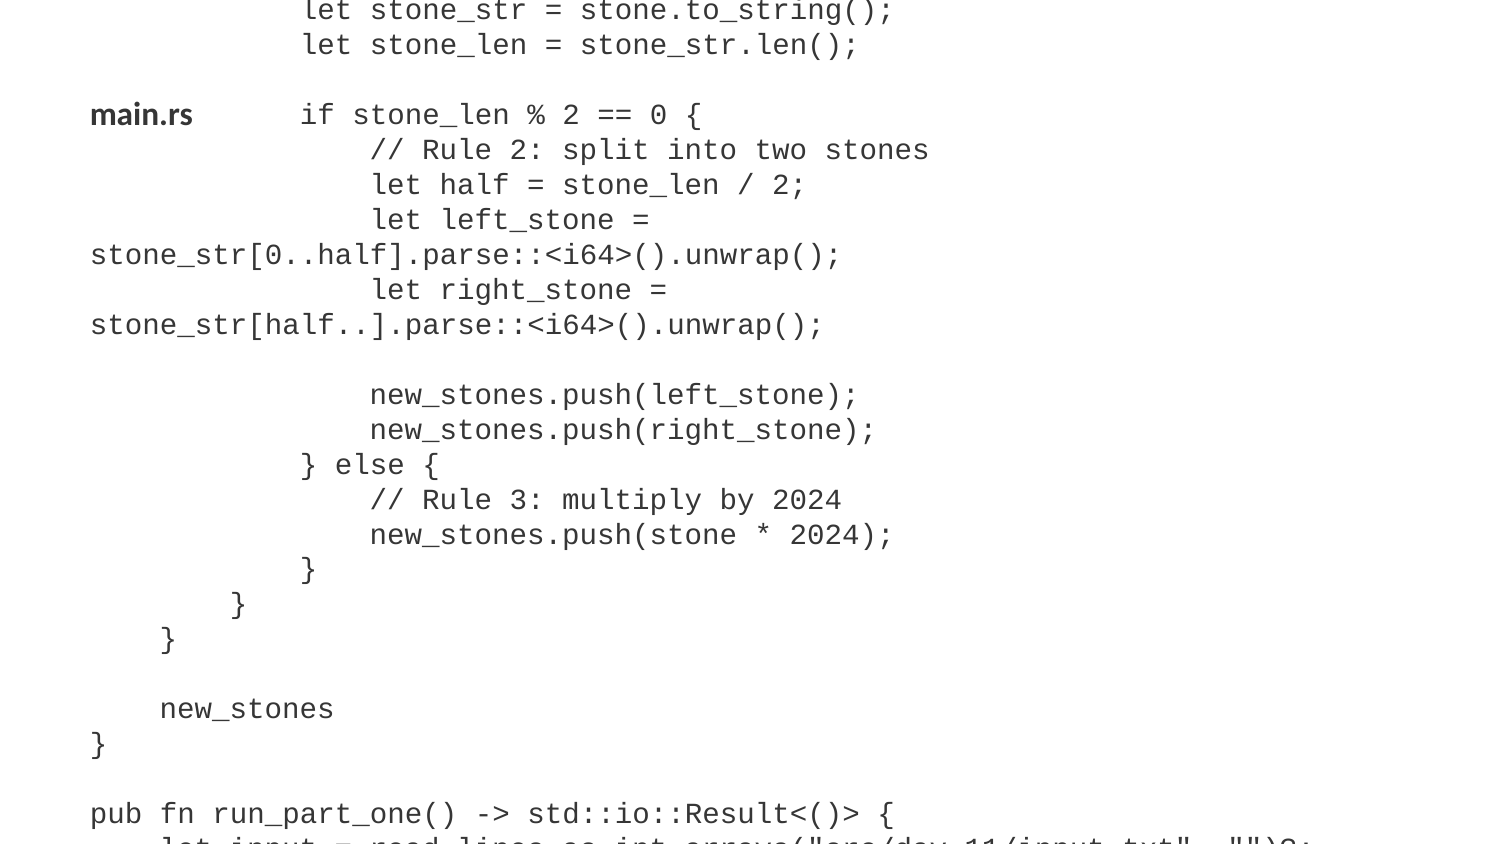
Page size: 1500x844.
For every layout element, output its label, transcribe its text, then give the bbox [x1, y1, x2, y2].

text_box // First, let's implement a naive solution for Part 1 fn execute_blink(stone_engravings: Vec<i64>) -> Vec<i64> { let mut new_stones = Vec::new(); for stone in stone_engravings { if stone == 0 { // Rule 1: stone = 0 -> replaced by stone marked 1 new_stones.push(1); } else { let stone_str = stone.to_string(); let stone_len = stone_str.len(); if stone_len % 2 == 0 { // Rule 2: split into two stones let half = stone_len / 2; let left_stone = stone_str[0..half].parse::<i64>().unwrap(); let right_stone = stone_str[half..].parse::<i64>().unwrap(); new_stones.push(left_stone); new_stones.push(right_stone); } else { // Rule 3: multiply by 2024 new_stones.push(stone * 2024); } } } new_stones } pub fn run_part_one() -> std::io::Result<()> { let input = read_lines_as_int_arrays("src/day_11/input.txt", "")?; let initial_stone_engravings: Vec<i64> = input[0].iter().map(|&x| x as i64).collect(); let mut stone_engravings = initial_stone_engravings.clone(); for _ in 0..25 { stone_engravings = execute_blink(stone_engravings); } println!("Count of stones after 25 blinks: {}", stone_engravings.len()); Ok(()) } [74, 179, 1425, 780]
text_box main.rs [74, 74, 1425, 150]
text_box We can then finally log out the solution. [74, 794, 1425, 844]
